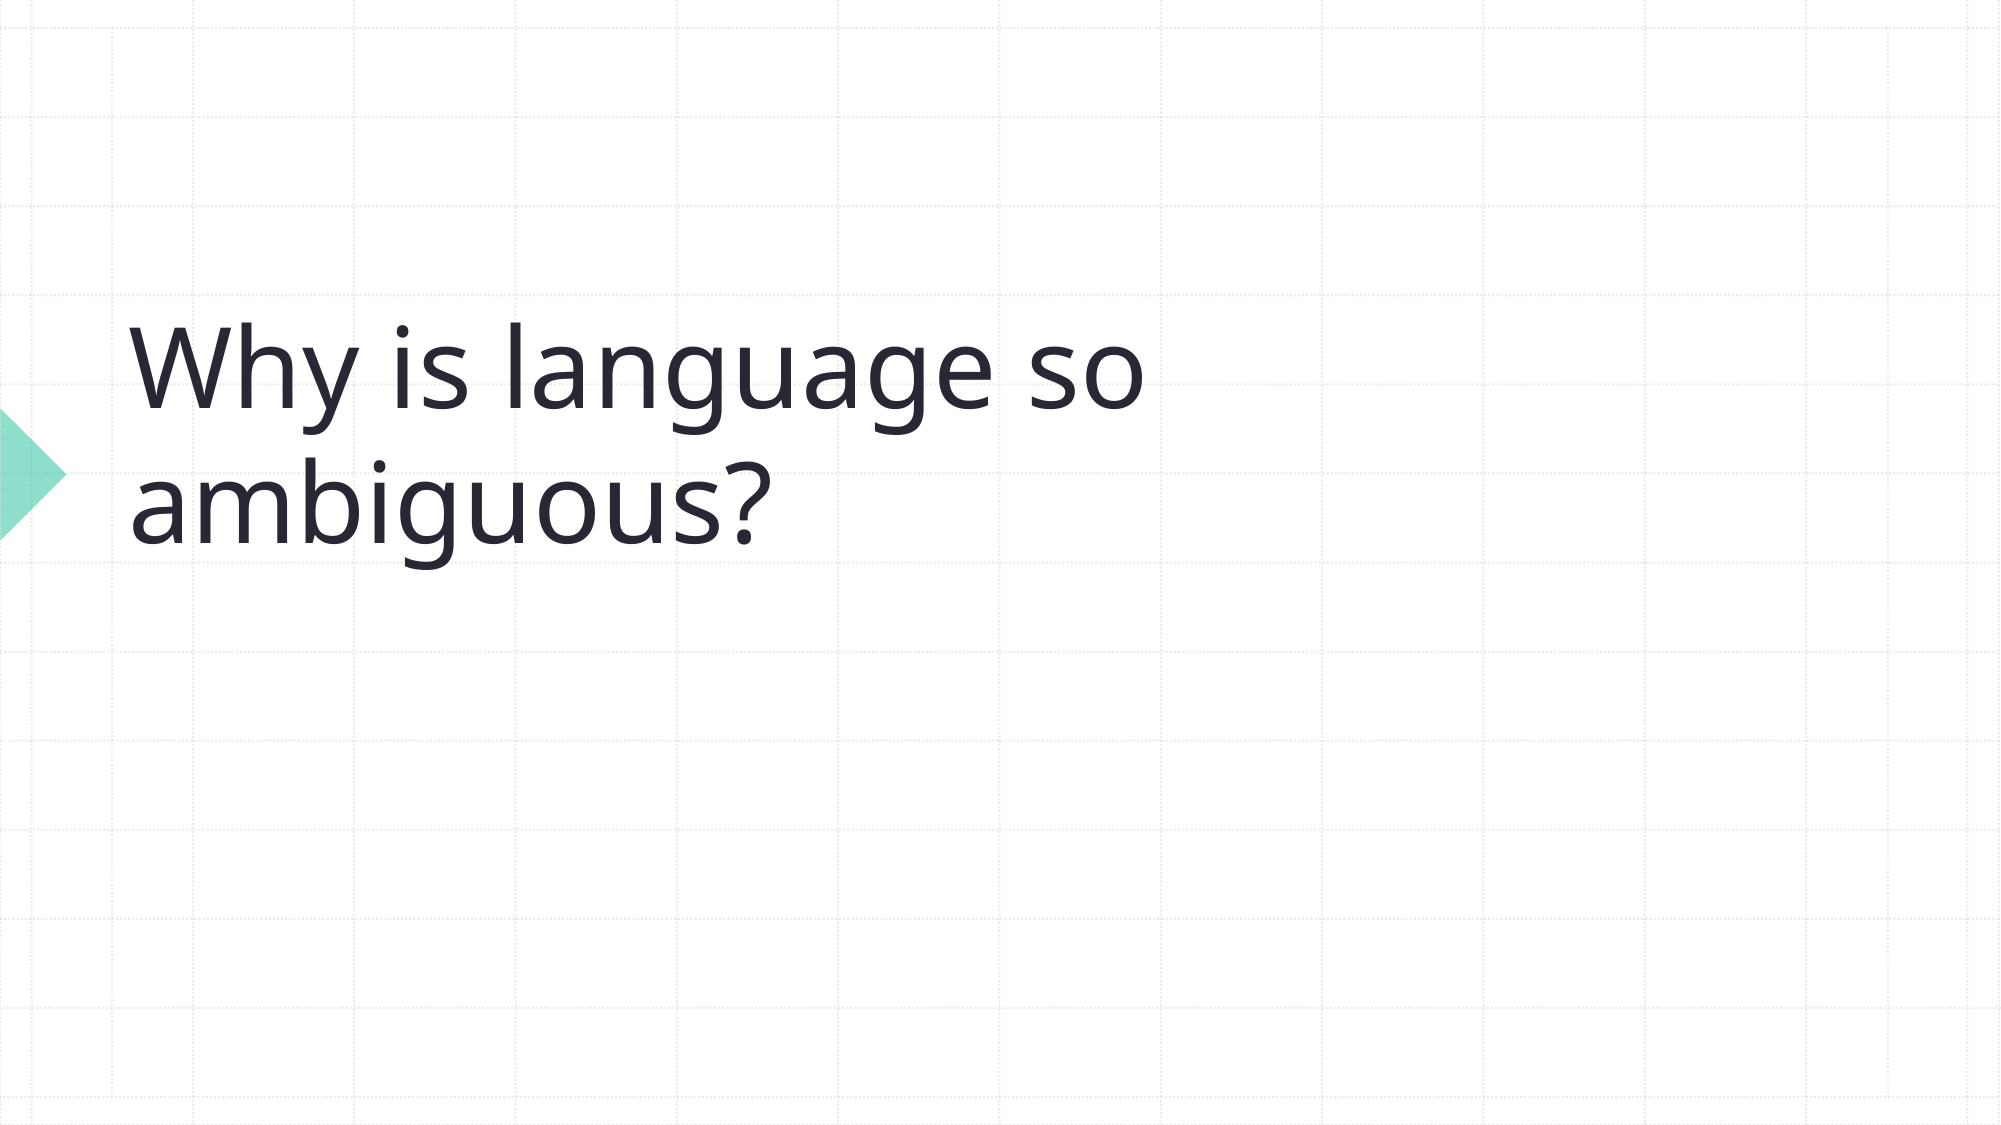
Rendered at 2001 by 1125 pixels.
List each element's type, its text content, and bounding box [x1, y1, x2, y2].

title Why is language so ambiguous? [113, 117, 1806, 575]
